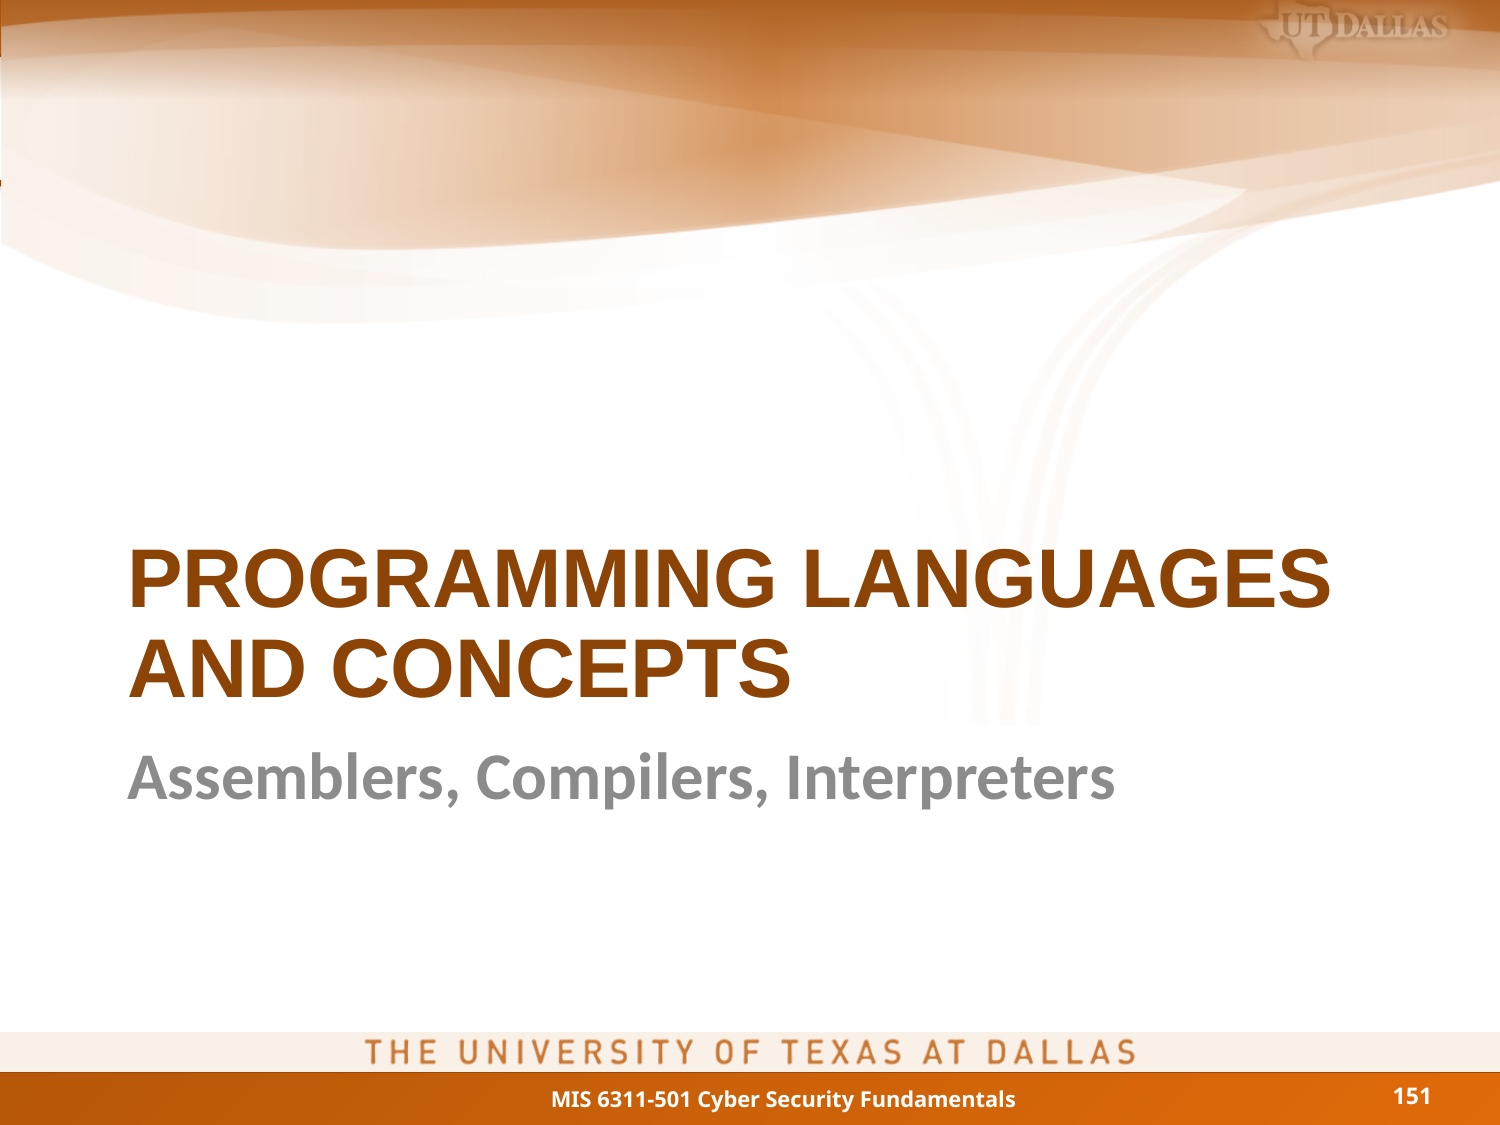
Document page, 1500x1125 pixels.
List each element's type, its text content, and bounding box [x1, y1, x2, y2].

list Assemblers, Compilers, Interpreters [112, 724, 1500, 972]
picture [1218, 0, 1500, 86]
title Programming Languages and Concepts [112, 499, 1500, 724]
slide_number 151 [1350, 1076, 1475, 1120]
